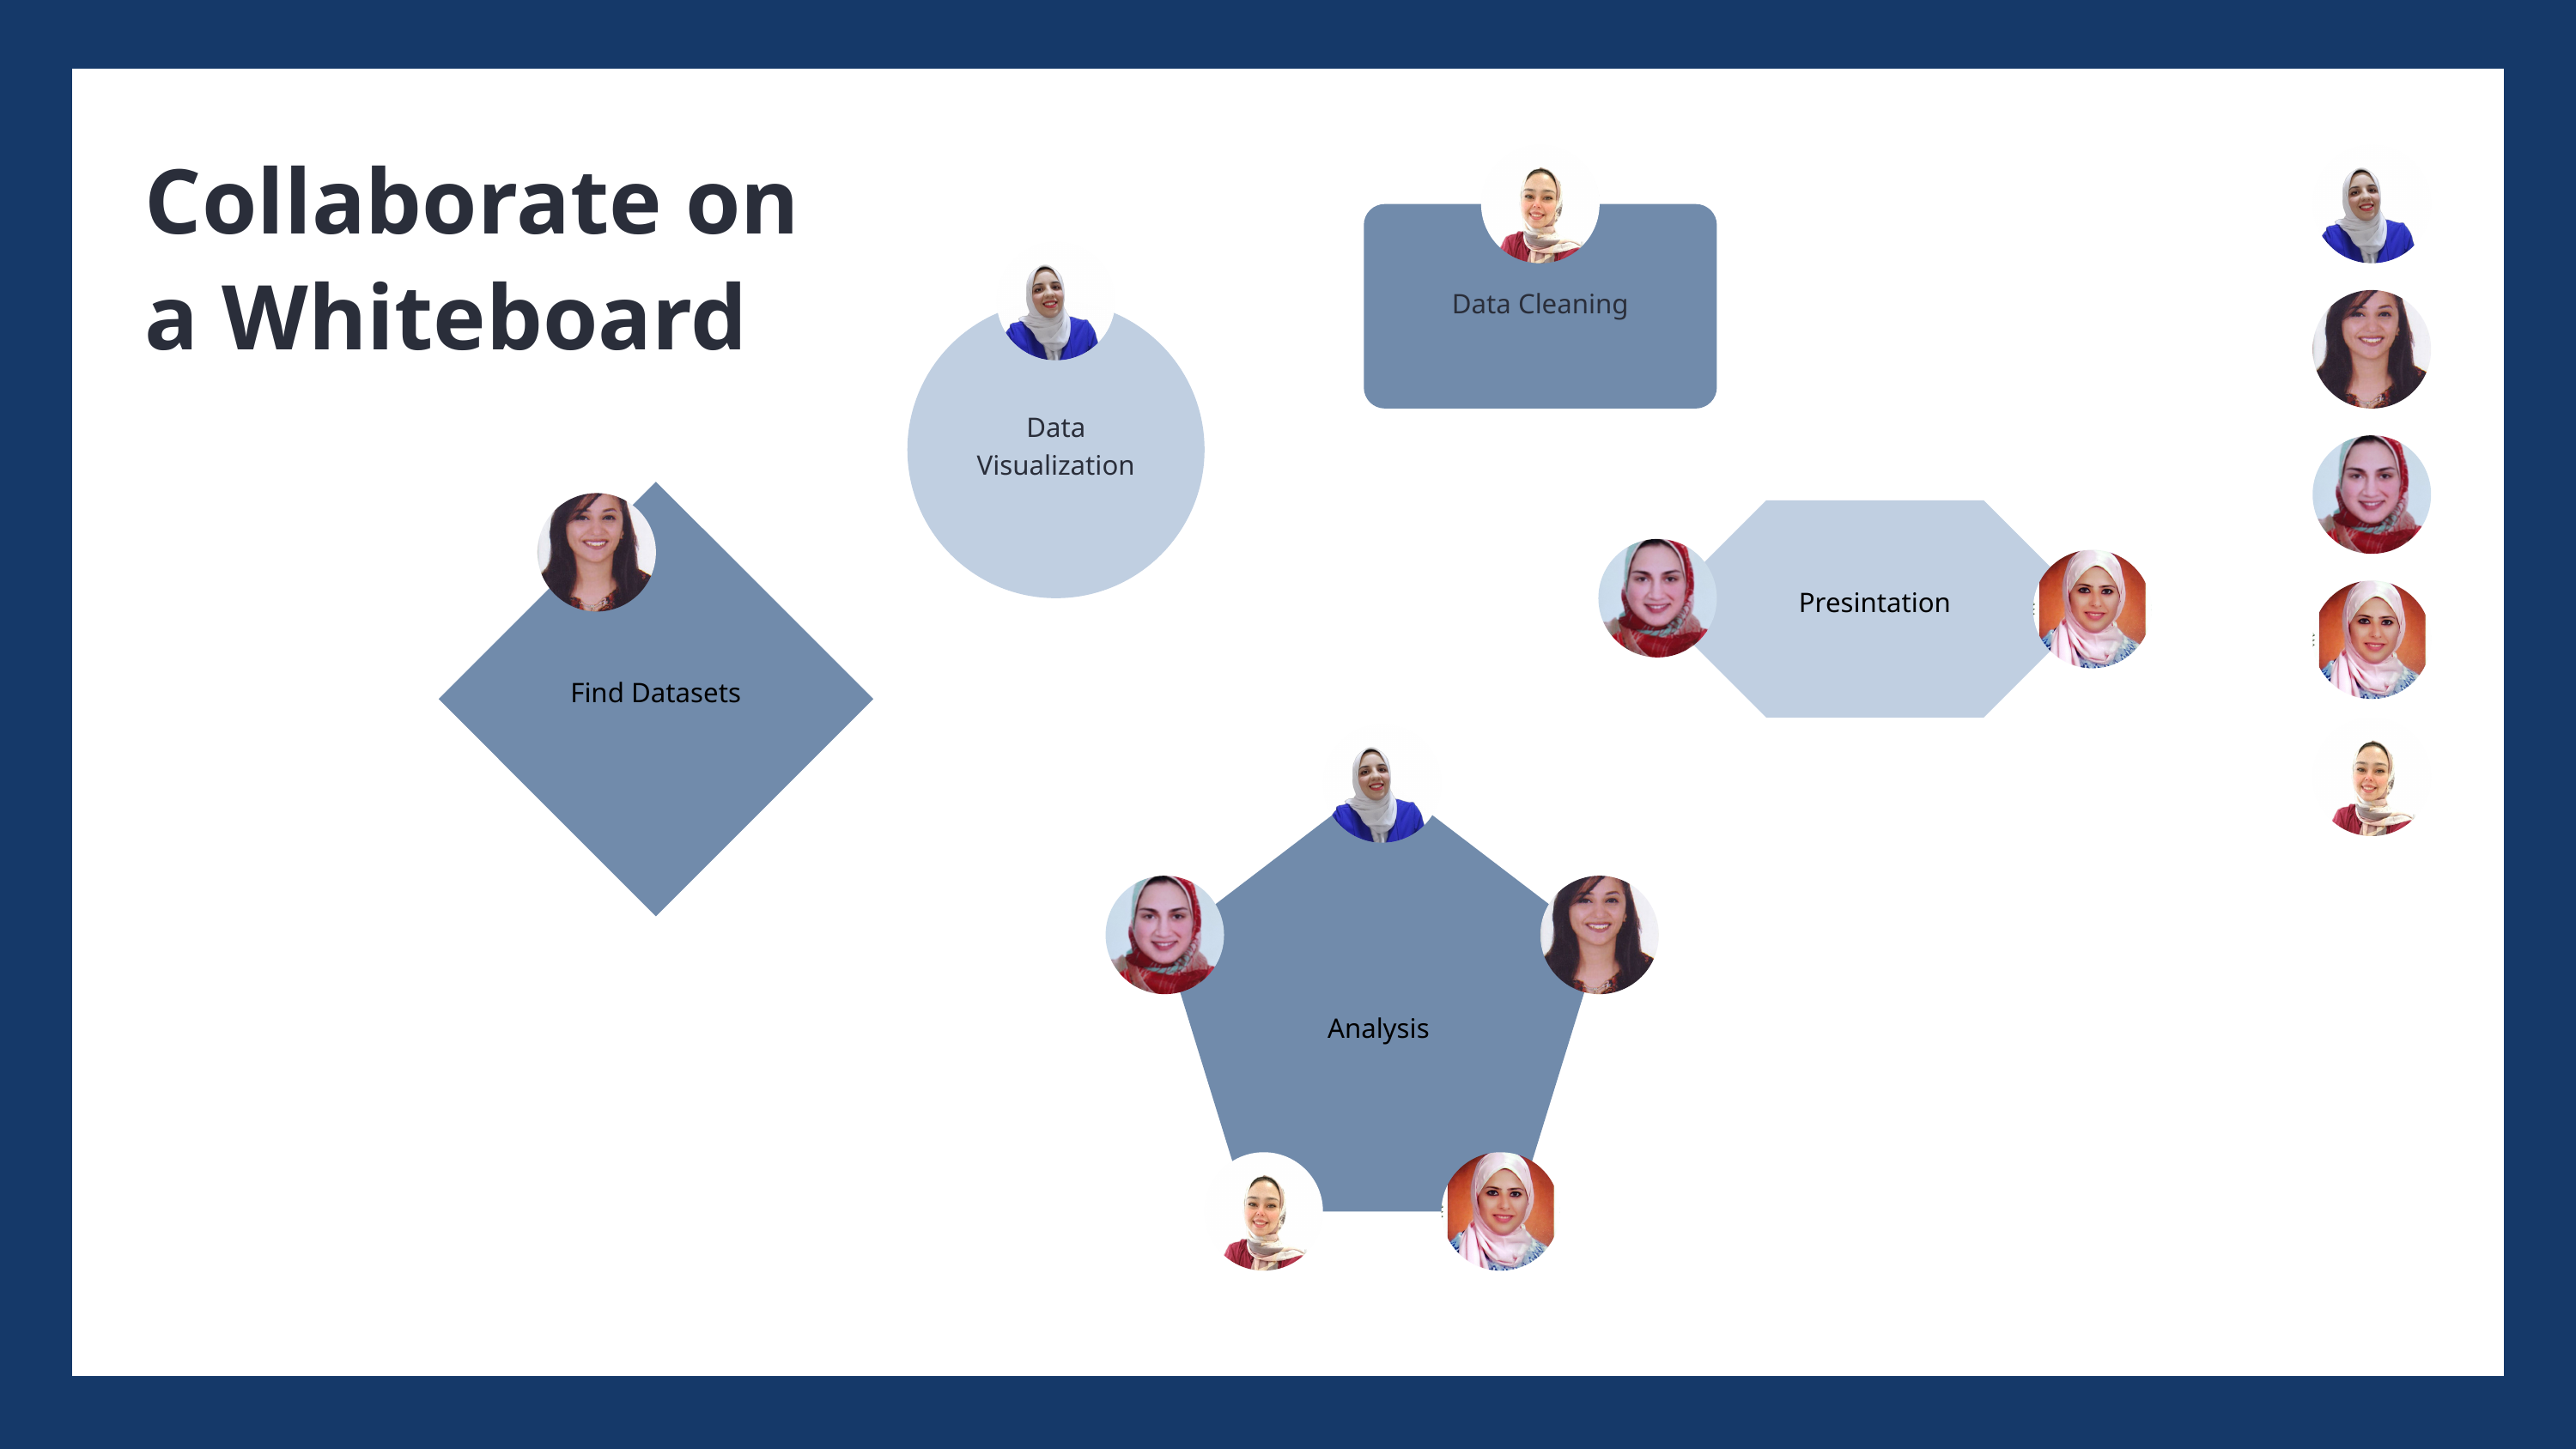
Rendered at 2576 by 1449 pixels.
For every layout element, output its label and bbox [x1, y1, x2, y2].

text_box [2312, 434, 2432, 555]
text_box [1441, 1151, 1560, 1271]
text_box [996, 241, 1115, 361]
text_box [1105, 875, 1224, 995]
text_box [907, 300, 1206, 599]
text_box [1364, 203, 1717, 409]
text_box [1480, 144, 1601, 264]
text_box [1164, 776, 1601, 1212]
text_box [537, 493, 657, 612]
text_box [1322, 724, 1442, 843]
text_box [2312, 717, 2432, 837]
text_box [1540, 875, 1660, 995]
text_box [2312, 580, 2432, 700]
text_box [2032, 549, 2152, 669]
text_box [2312, 289, 2432, 409]
text_box [438, 481, 874, 917]
text_box [1204, 1151, 1323, 1271]
text_box [1598, 538, 1717, 658]
text_box [72, 68, 2504, 1377]
text_box [1657, 500, 2093, 718]
text_box [2312, 144, 2432, 264]
